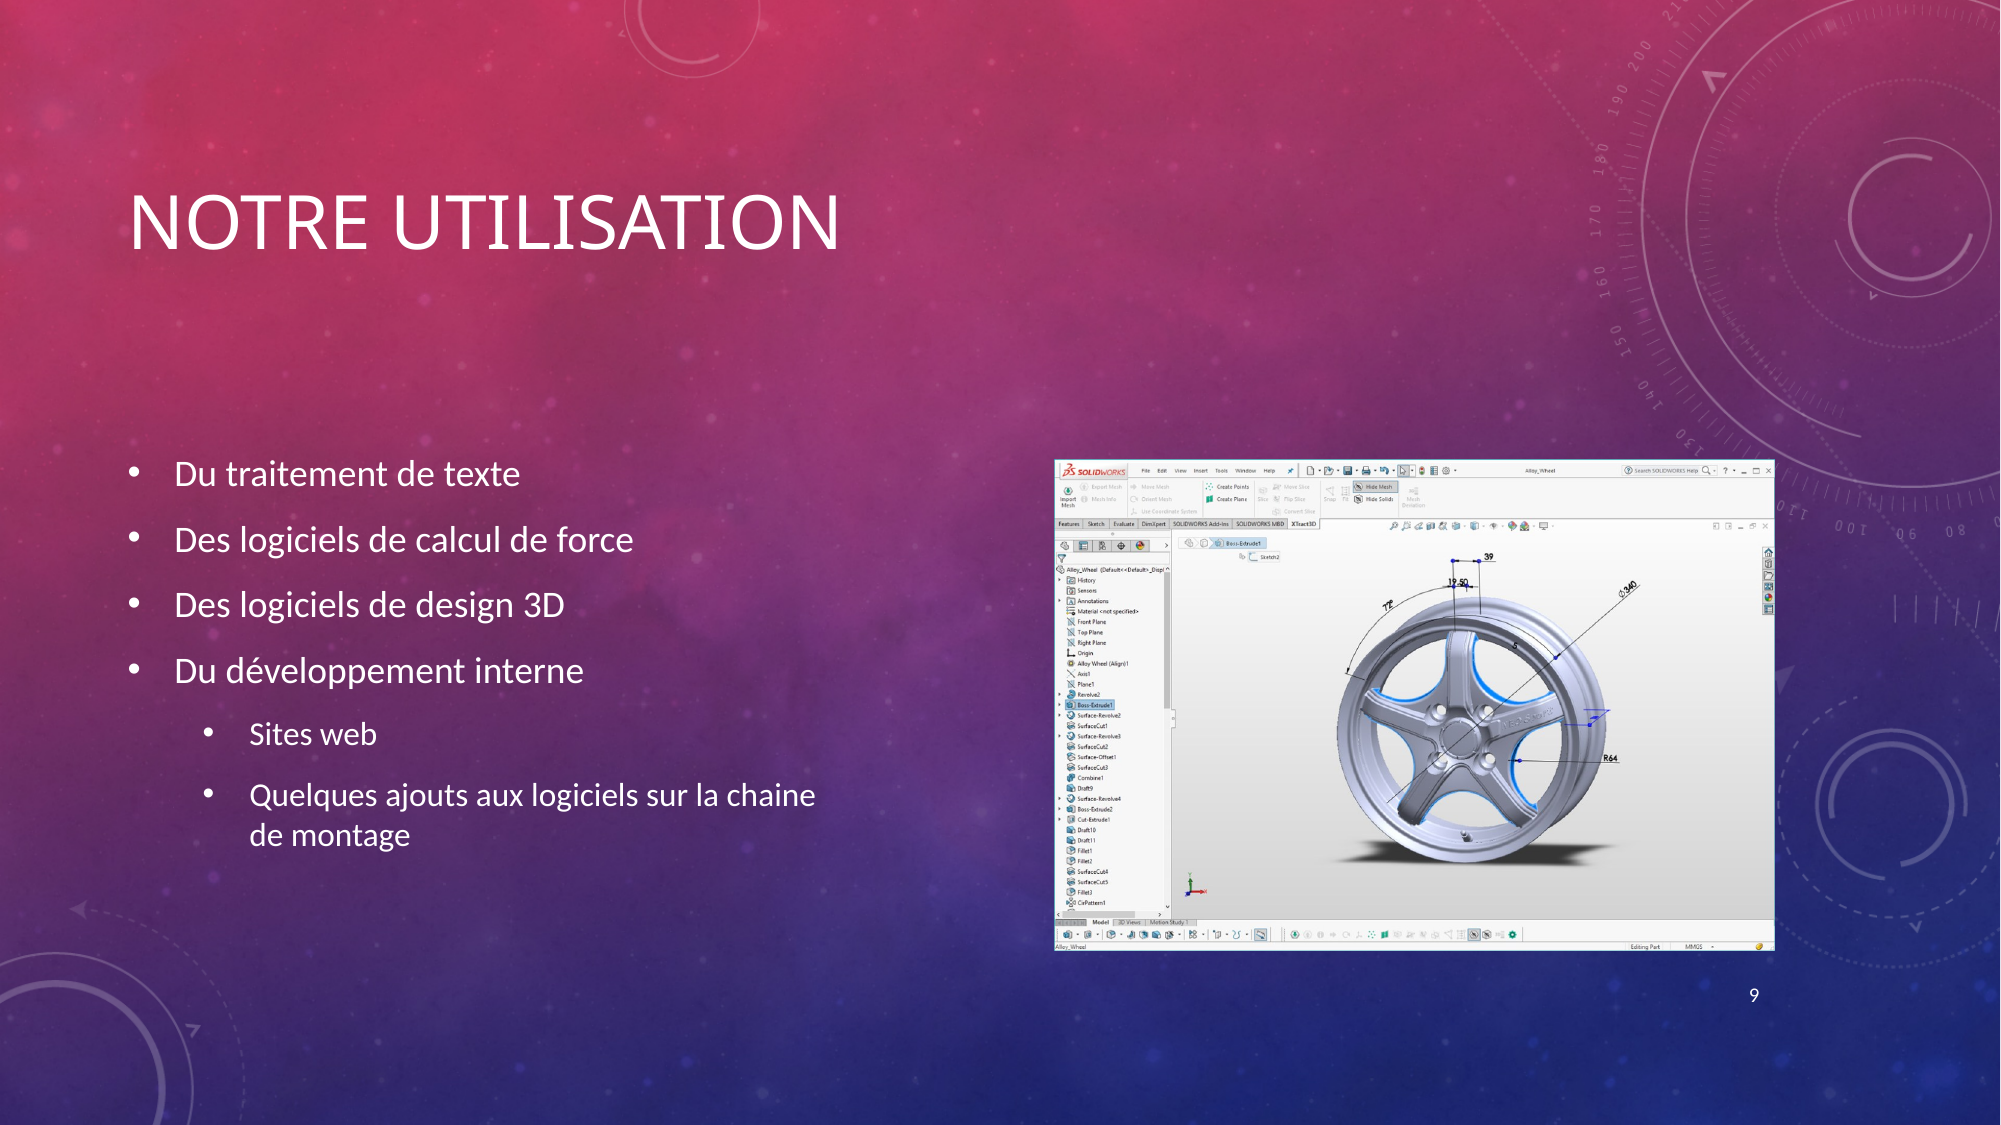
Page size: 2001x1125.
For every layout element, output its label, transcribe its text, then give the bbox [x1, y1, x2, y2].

slide_number 9 [1684, 963, 1775, 1025]
list Du traitement de texte Des logiciels de calcul de force Des logiciels de design 3D Du développement interne Sites web Quelques ajouts aux logiciels sur la chaine de montage [112, 351, 1775, 950]
title Notre utilisation [112, 99, 1775, 339]
picture [0, 0, 2001, 1125]
